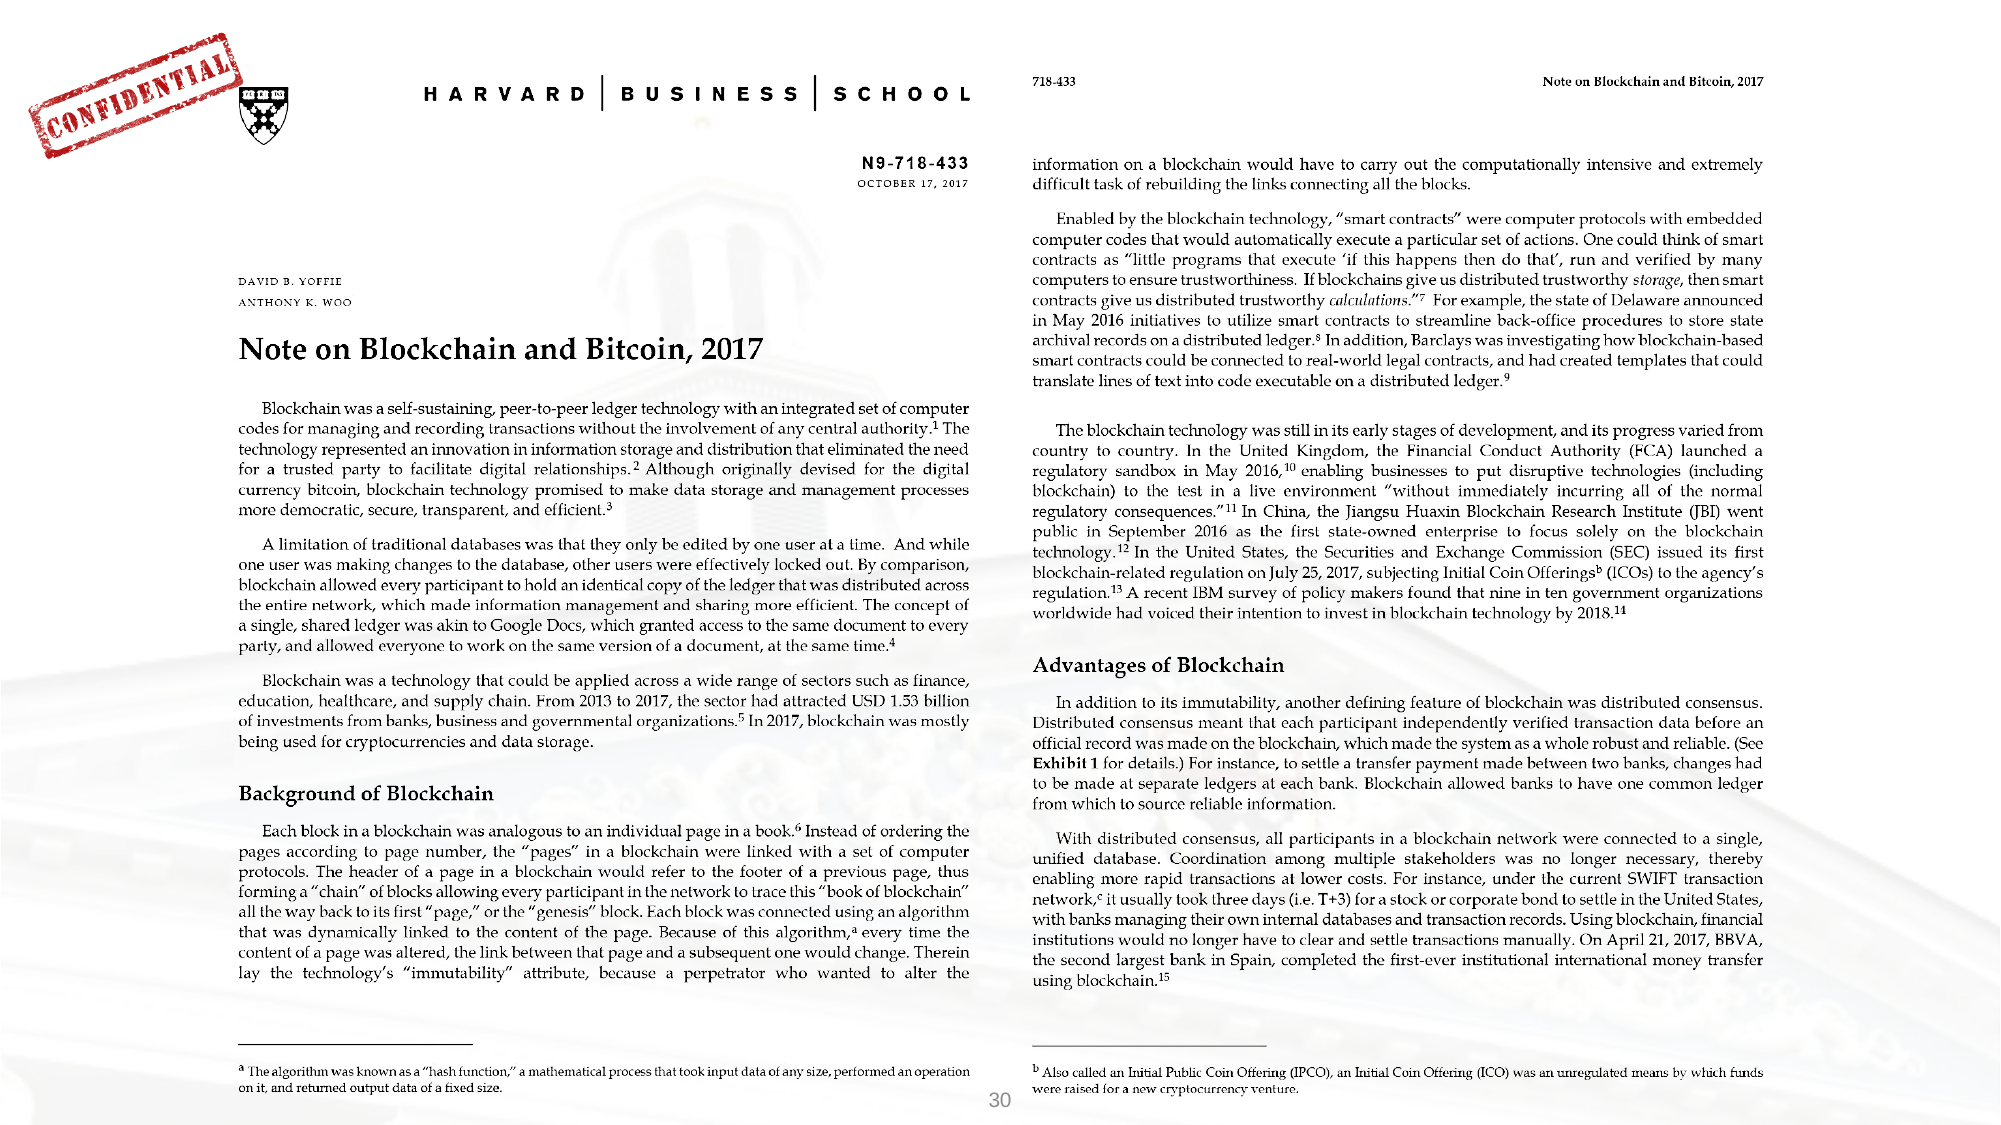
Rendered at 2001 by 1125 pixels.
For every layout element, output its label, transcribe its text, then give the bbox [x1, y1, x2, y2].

slide_number 30 [774, 1101, 1225, 1125]
picture [0, 0, 1794, 1101]
